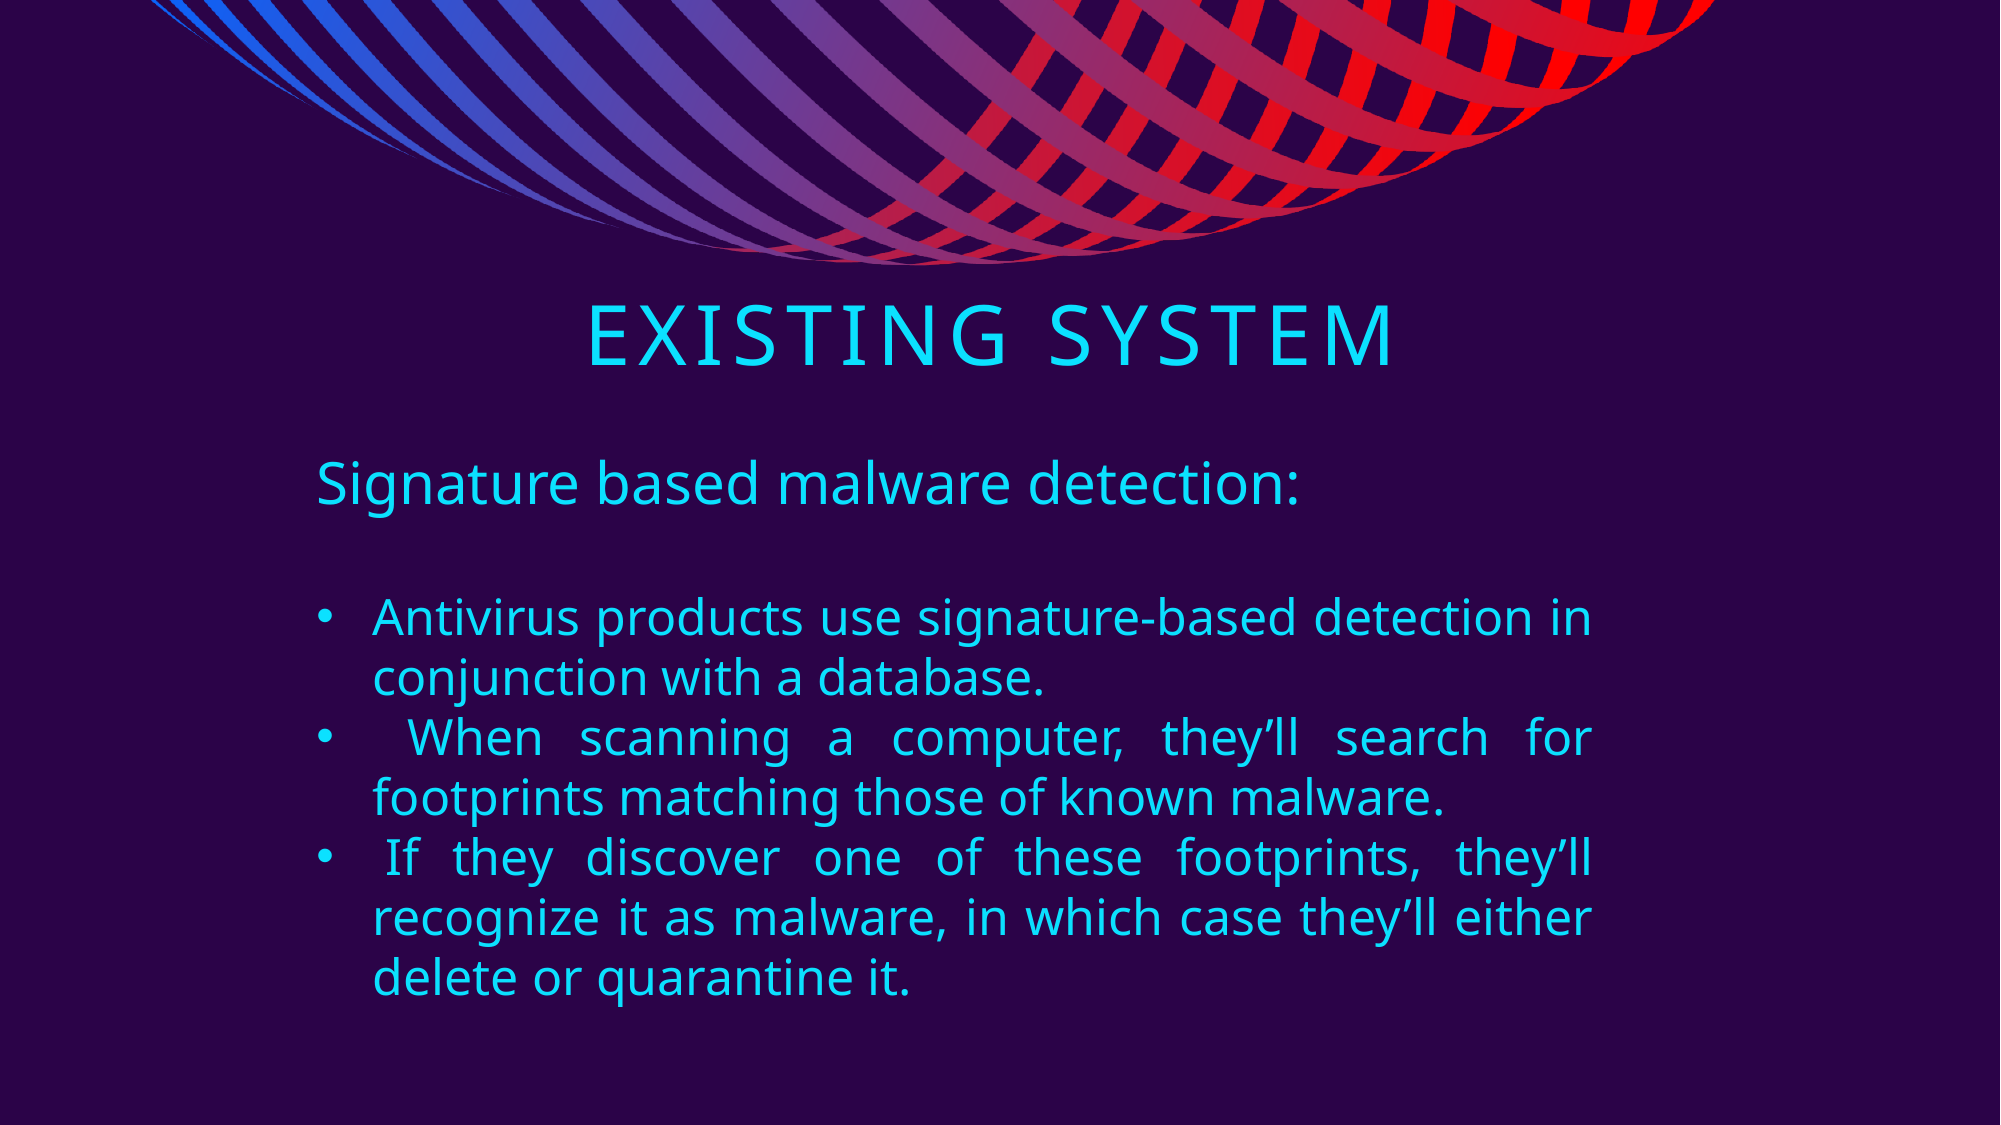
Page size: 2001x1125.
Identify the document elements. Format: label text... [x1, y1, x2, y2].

picture [0, 0, 2000, 1125]
text_box Signature based malware detection: Antivirus products use signature-based detection in conjunction with a database. When scanning a computer, they’ll search for footprints matching those of known malware. If they discover one of these footprints, they’ll recognize it as malware, in which case they’ll either delete or quarantine it. [301, 438, 1609, 1074]
title Existing system [389, 286, 1592, 409]
